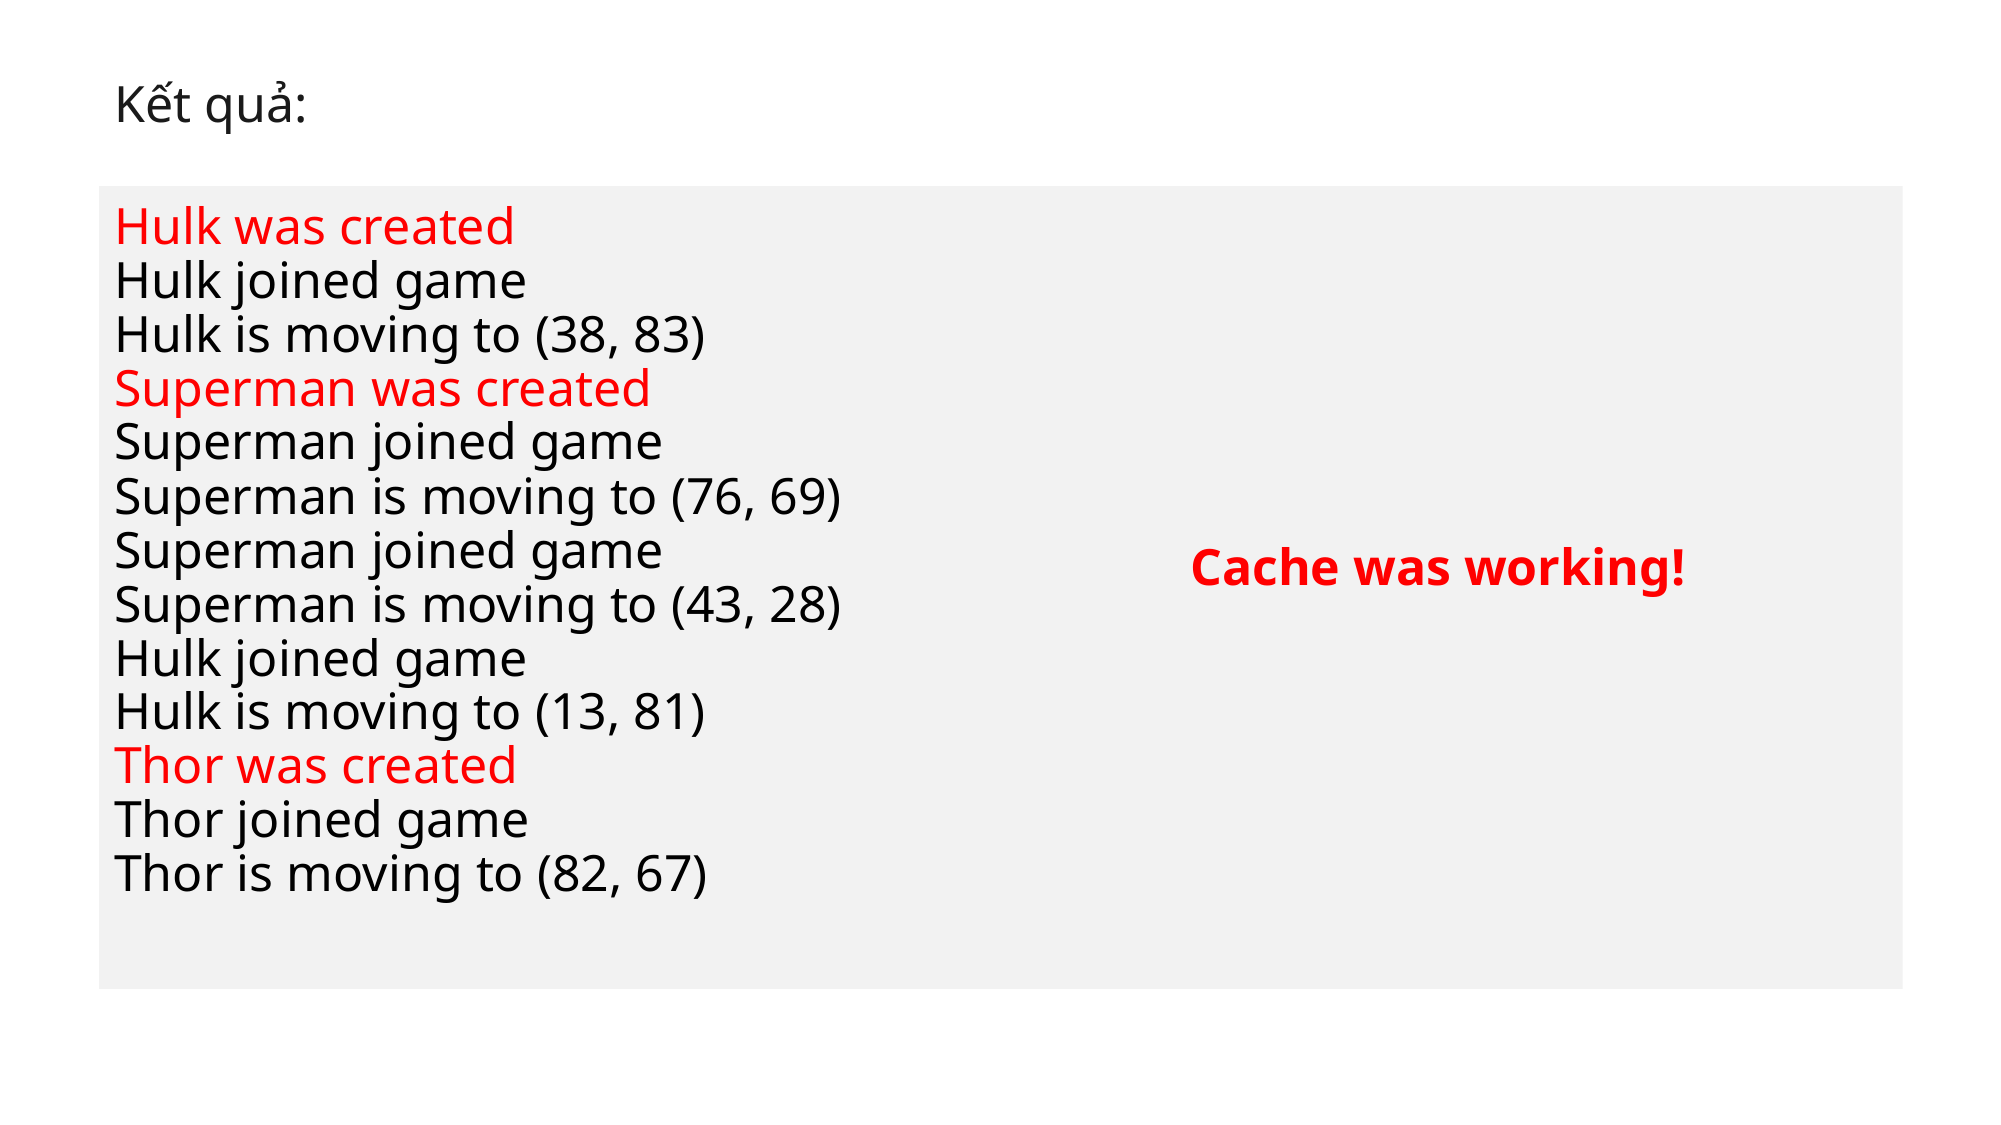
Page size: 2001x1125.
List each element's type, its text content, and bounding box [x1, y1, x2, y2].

text_box Kết quả: [99, 57, 778, 137]
text_box Cache was working! [1175, 520, 1812, 655]
text_box Hulk was created Hulk joined game Hulk is moving to (38, 83) Superman was created Superman joined game Superman is moving to (76, 69) Superman joined game Superman is moving to (43, 28) Hulk joined game Hulk is moving to (13, 81) Thor was created Thor joined game Thor is moving to (82, 67) [99, 186, 1903, 989]
